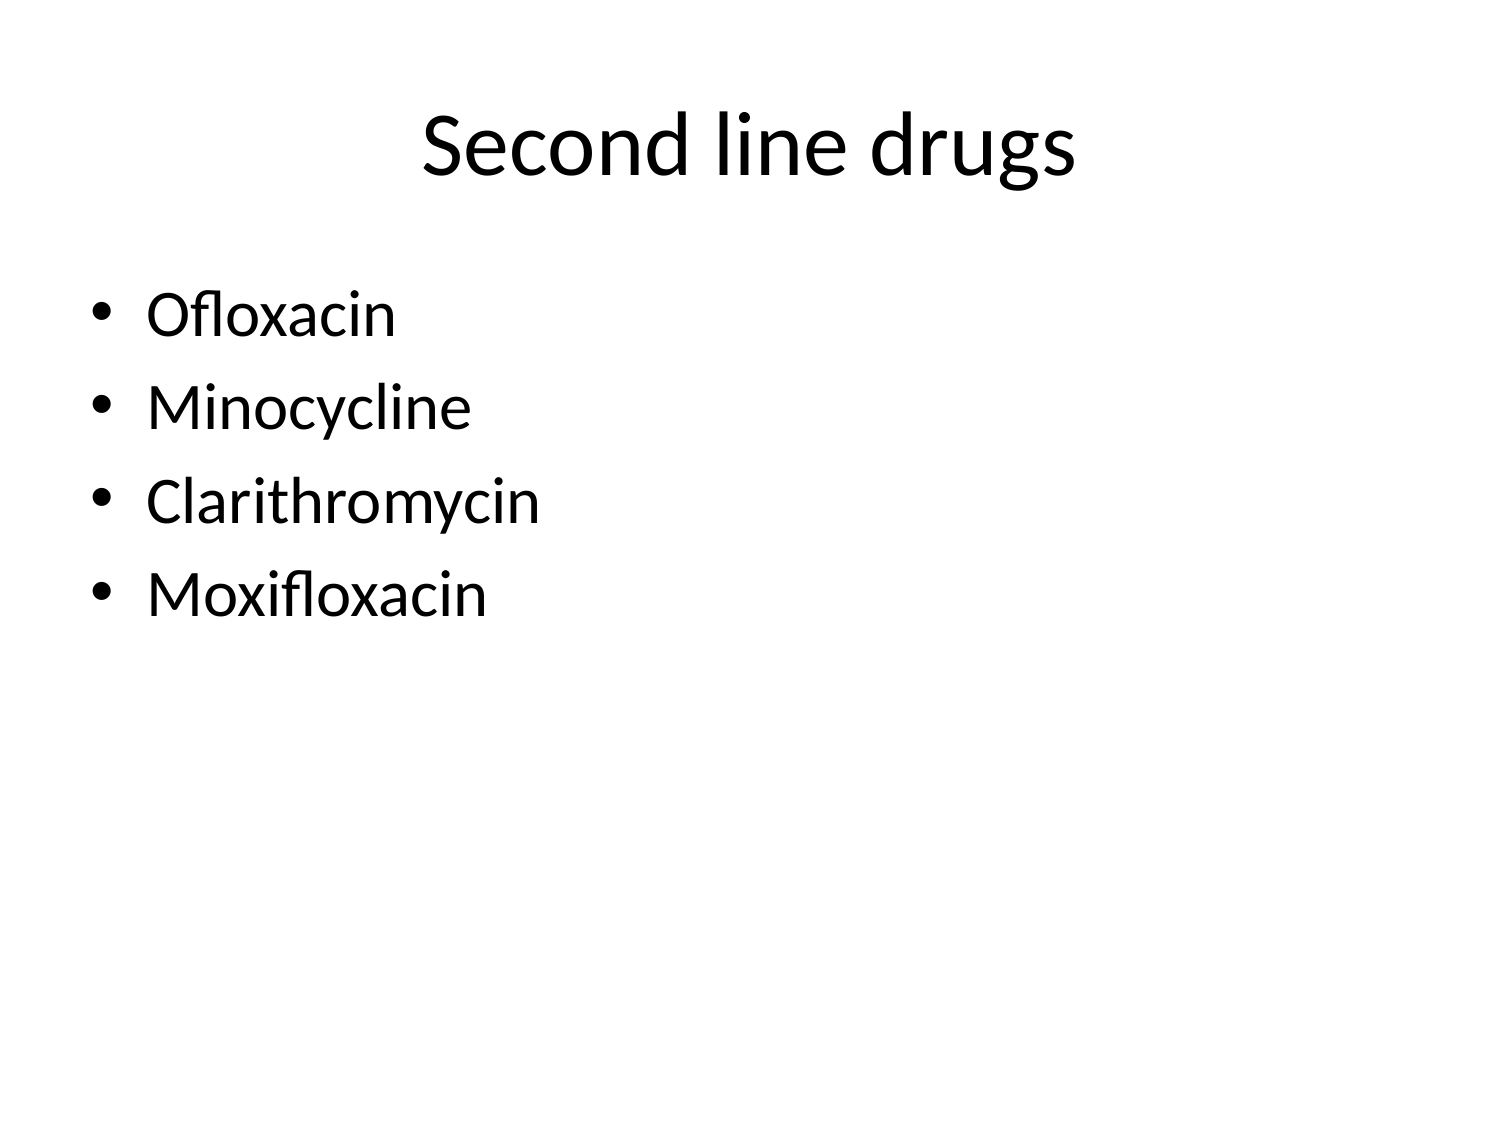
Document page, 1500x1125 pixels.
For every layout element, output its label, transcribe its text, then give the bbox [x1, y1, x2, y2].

list Ofloxacin Minocycline Clarithromycin Moxifloxacin [75, 262, 1425, 1005]
title Second line drugs [75, 45, 1425, 233]
